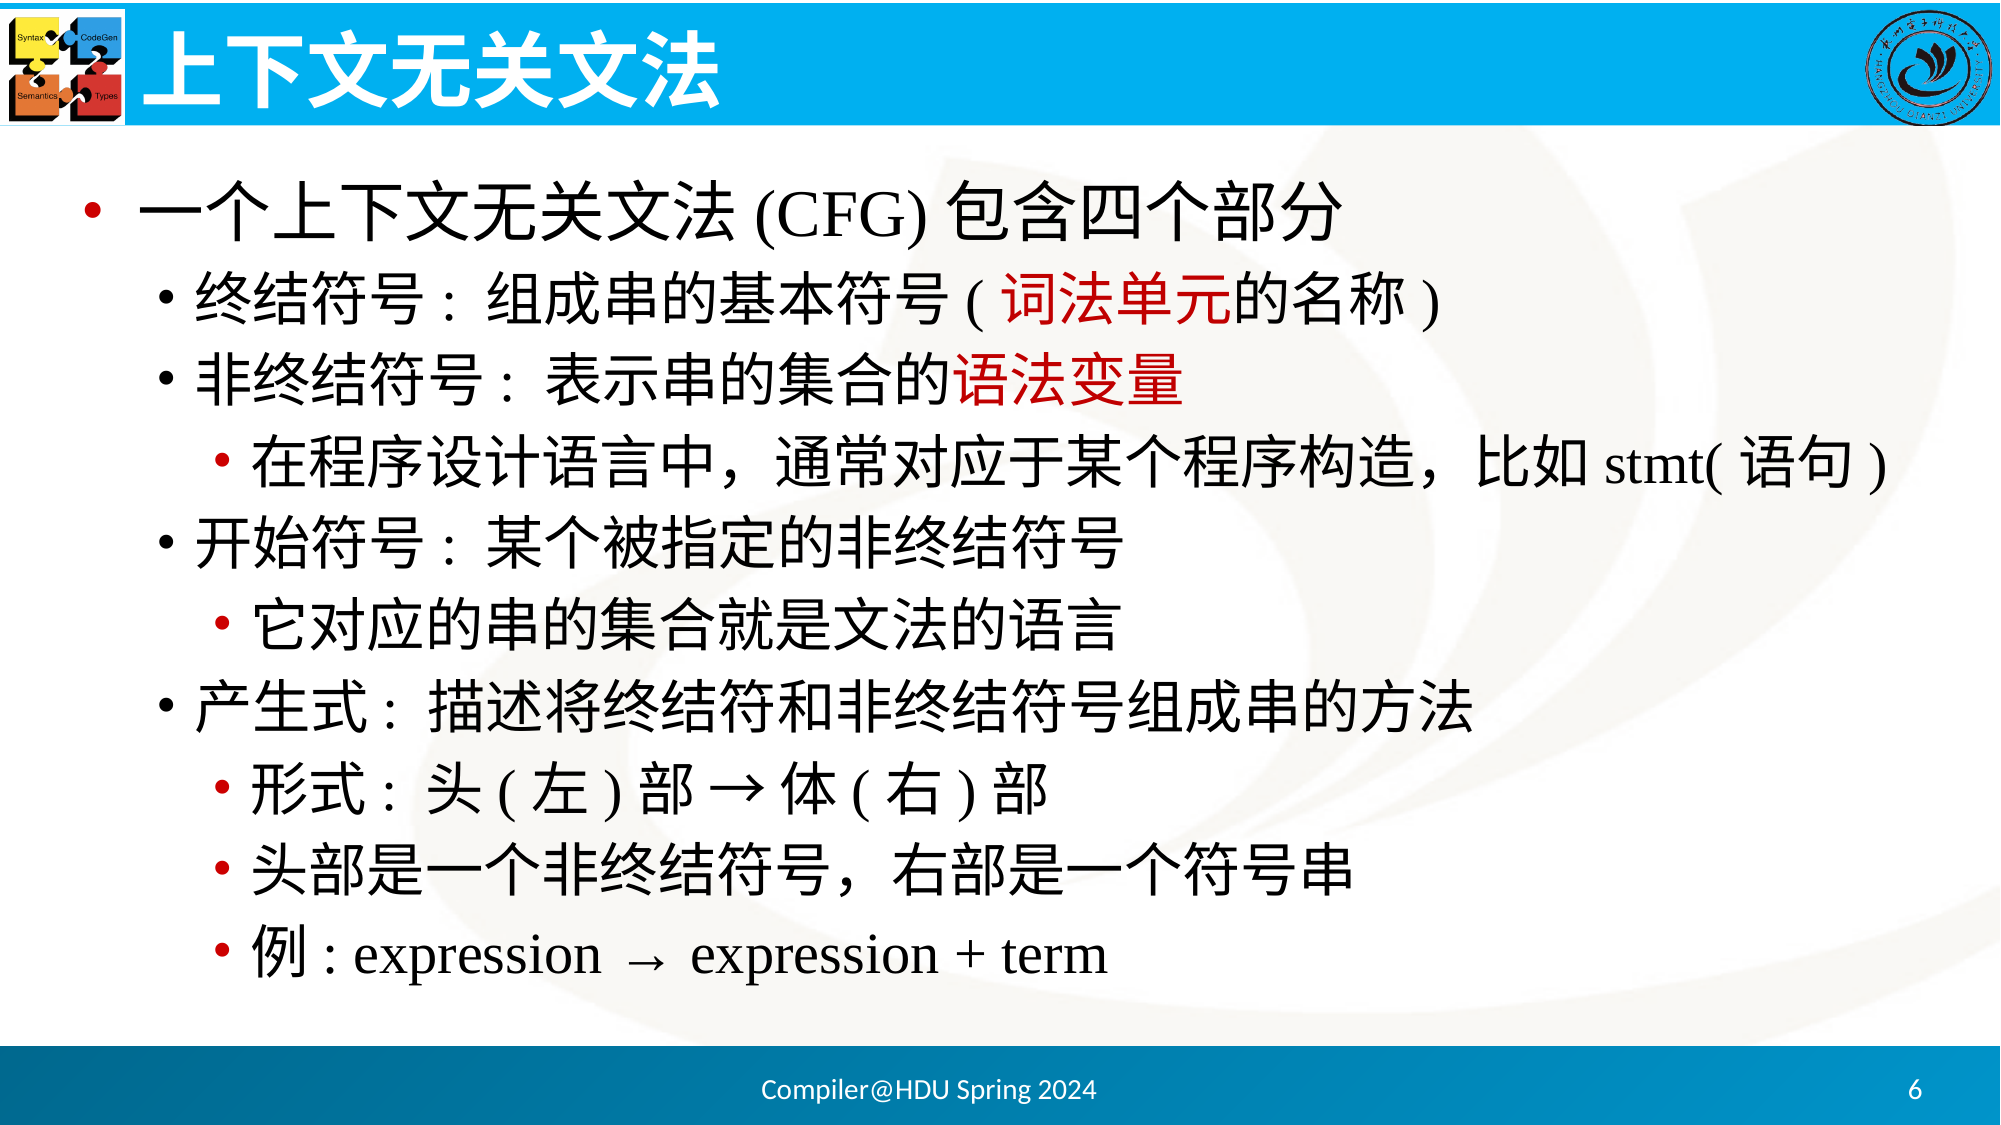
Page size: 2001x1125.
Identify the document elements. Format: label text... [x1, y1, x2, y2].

title 上下文无关文法 [125, 6, 1934, 126]
slide_number 6 [1503, 1049, 1938, 1125]
list 一个上下文无关文法(CFG)包含四个部分 终结符号: 组成串的基本符号(词法单元的名称) 非终结符号: 表示串的集合的语法变量 在程序设计语言中，通常对应于某个程序构造，比如stmt(语句) 开始符号: 某个被指定的非终结符号 它对应的串的集合就是文法的语言 产生式: 描述将终结符和非终结符号组成串的方法 形式: 头(左)部 → 体(右)部 头部是一个非终结符号，右部是一个符号串 例: expression → expression + term [66, 162, 1934, 1025]
footer Compiler@HDU Spring 2024 [612, 1049, 1247, 1125]
